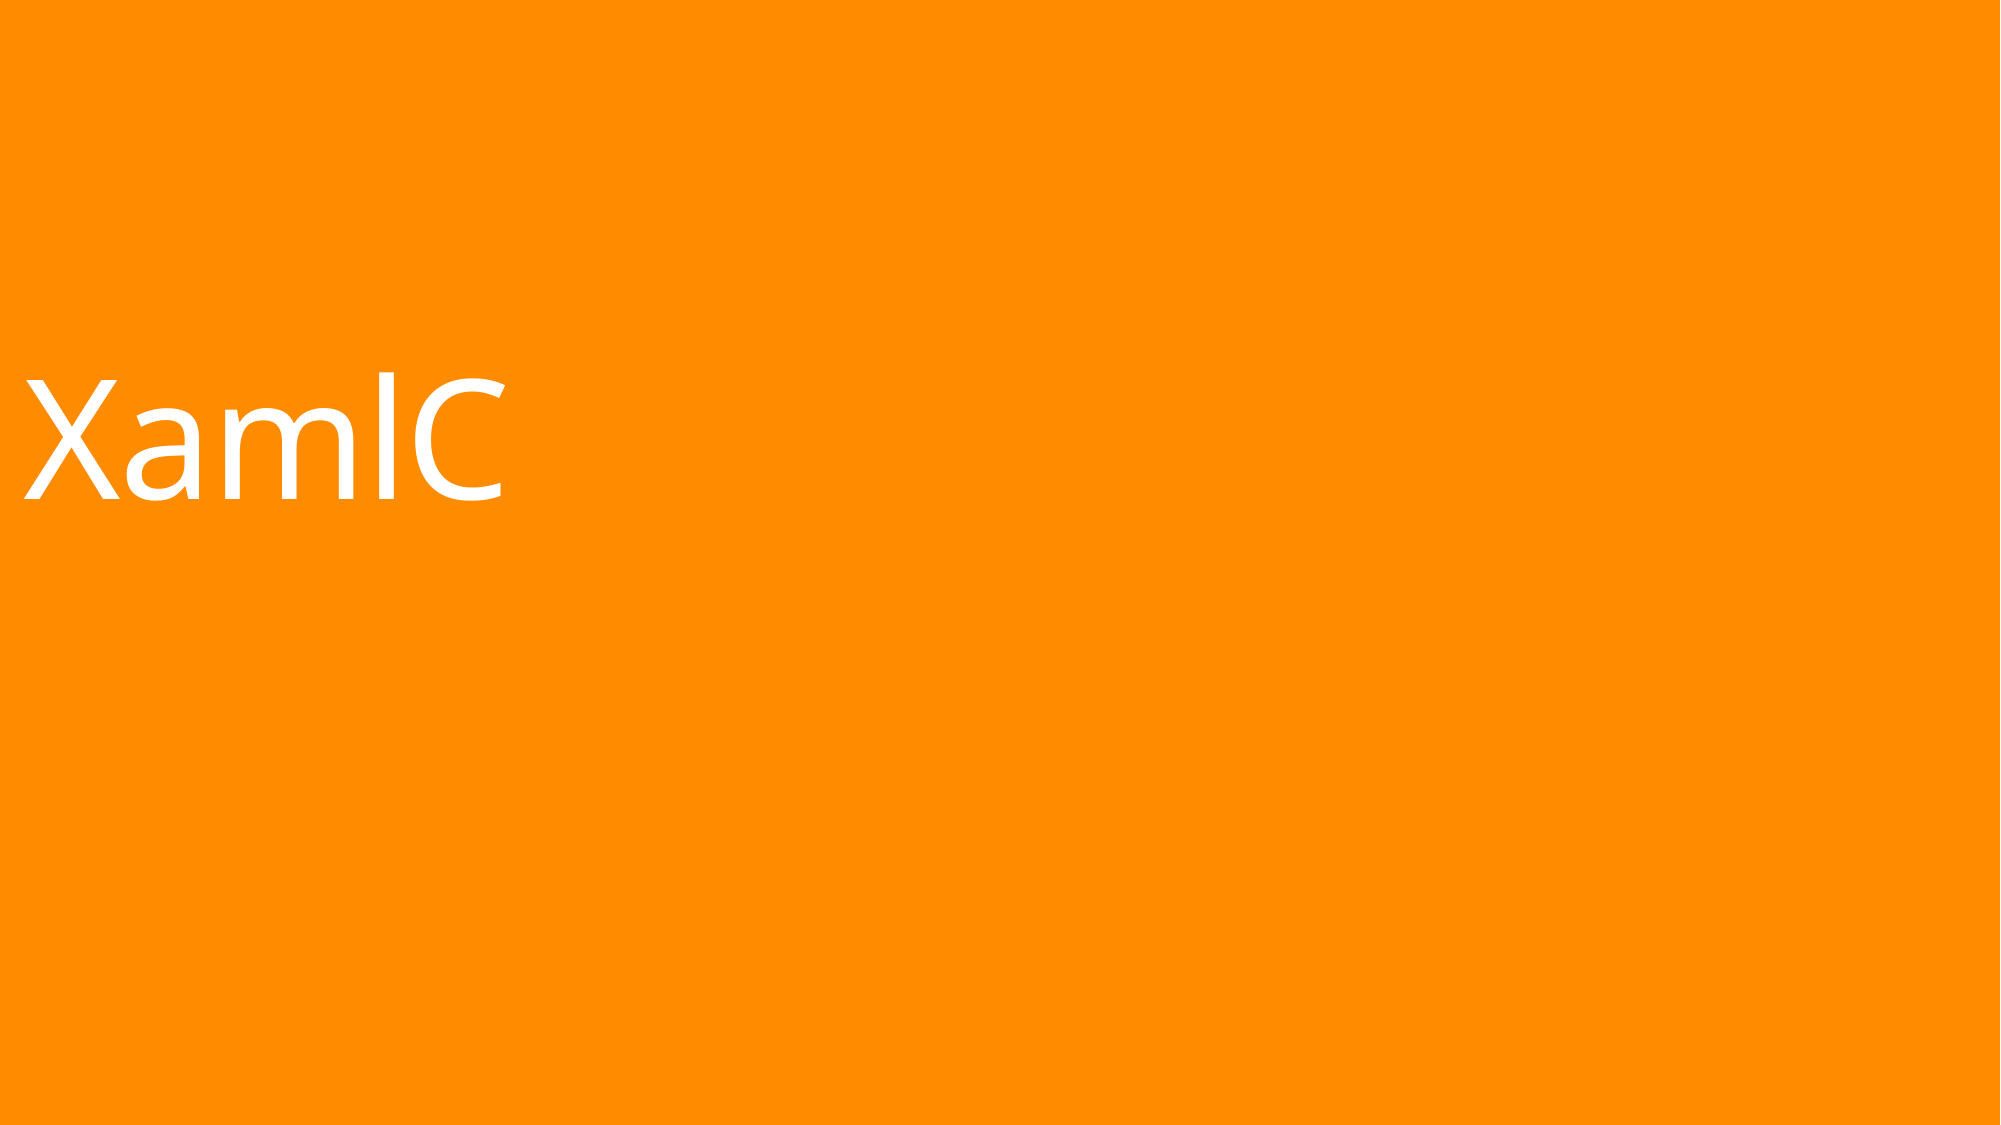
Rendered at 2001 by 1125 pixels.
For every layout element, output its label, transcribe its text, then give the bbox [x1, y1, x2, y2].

title XamlC [0, 340, 1912, 636]
